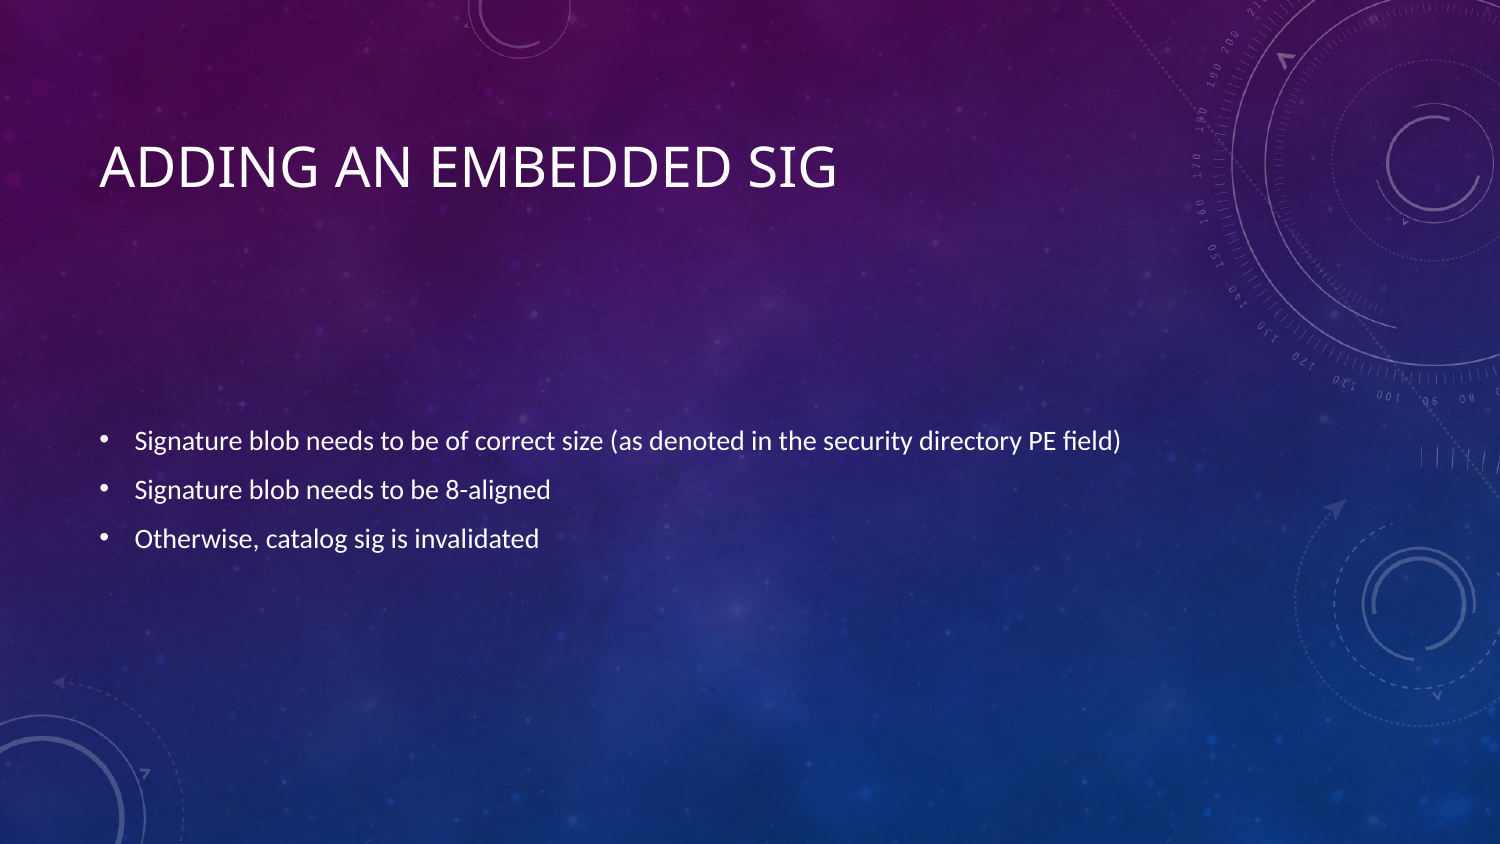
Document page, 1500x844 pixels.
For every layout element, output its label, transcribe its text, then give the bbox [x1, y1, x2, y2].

picture [0, 0, 1500, 844]
list Signature blob needs to be of correct size (as denoted in the security directory PE field) Signature blob needs to be 8-aligned Otherwise, catalog sig is invalidated [84, 263, 1331, 713]
title Adding An Embedded Sig [84, 75, 1331, 255]
